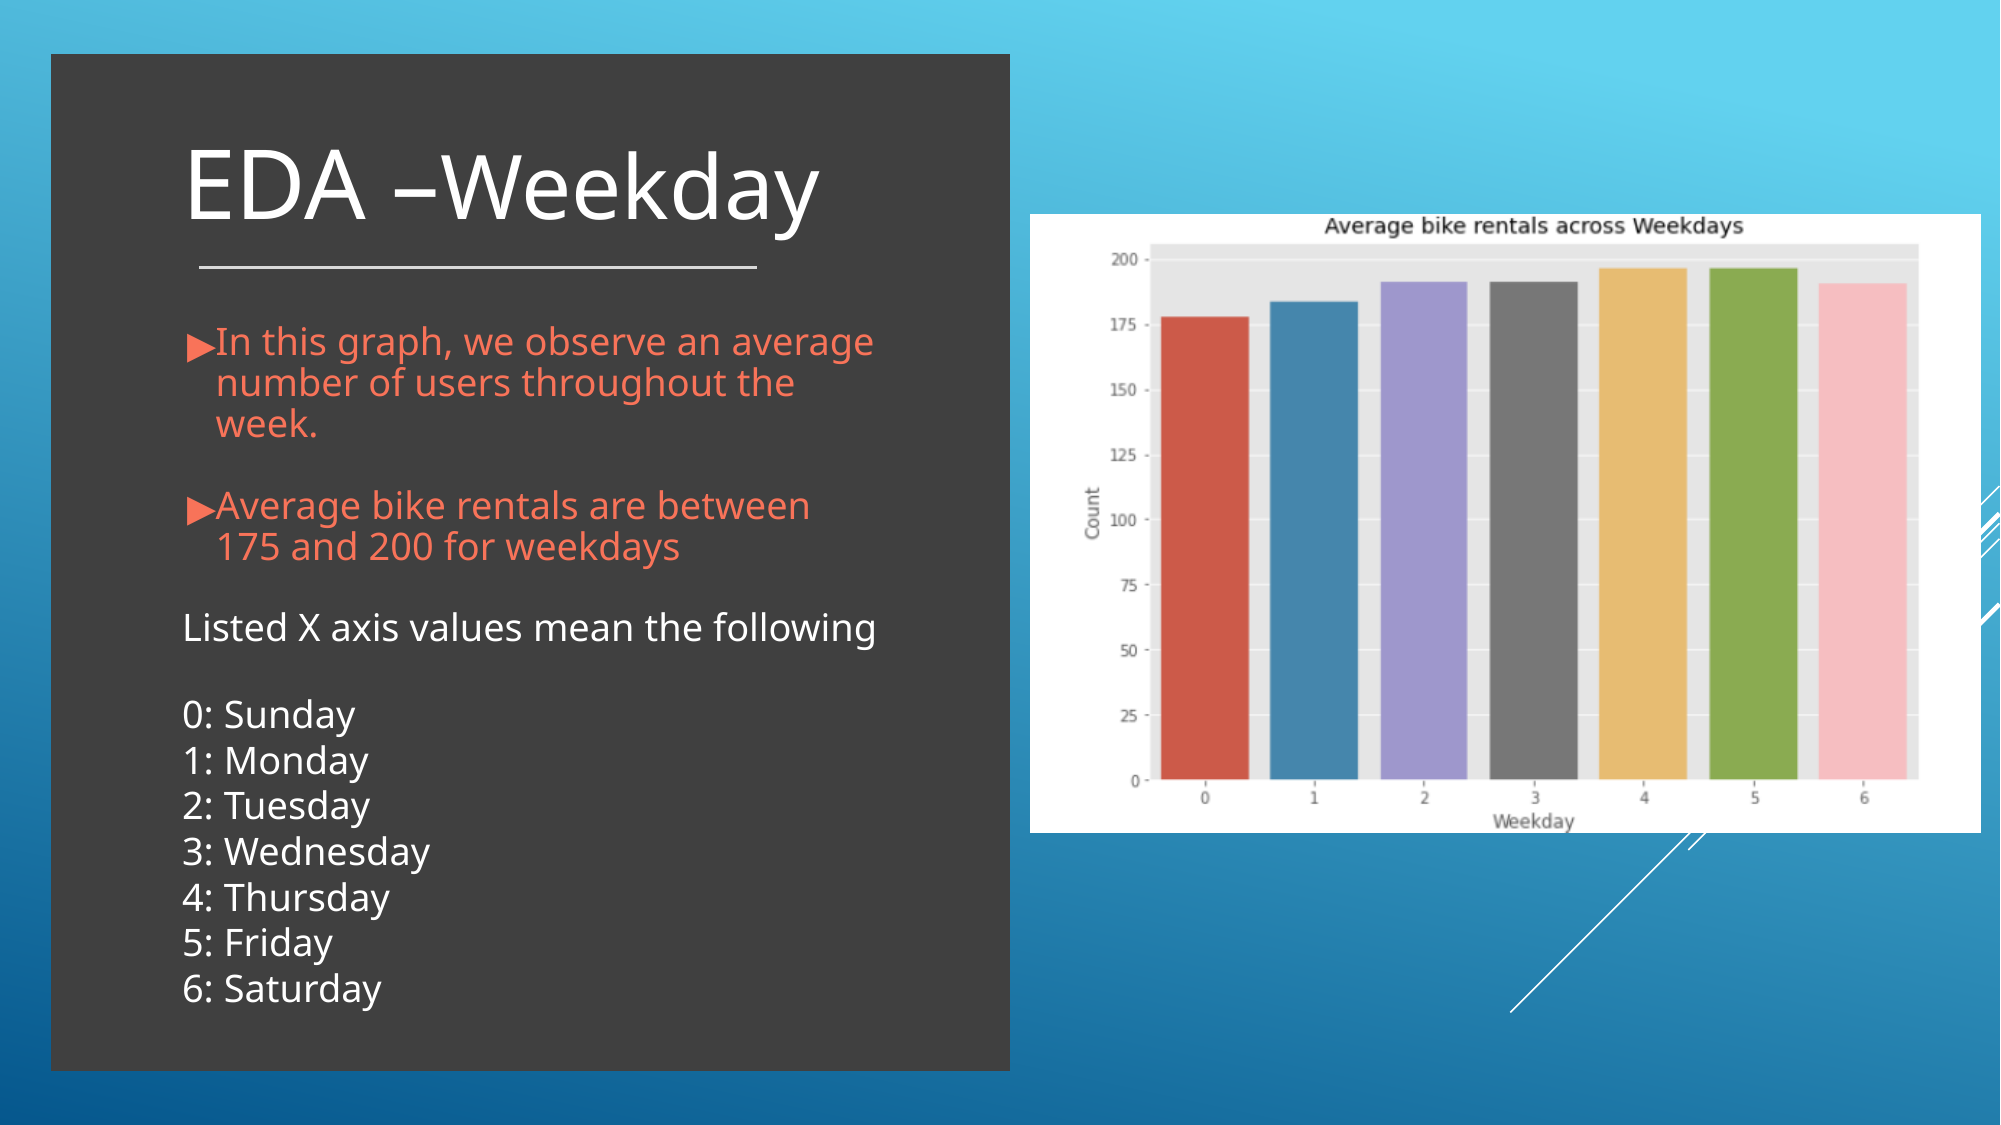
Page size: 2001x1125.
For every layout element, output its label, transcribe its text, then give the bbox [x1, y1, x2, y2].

title EDA –Weekday [167, 109, 899, 248]
list In this graph, we observe an average number of users throughout the week. Average bike rentals are between 175 and 200 for weekdays Listed X axis values mean the following 0: Sunday 1: Monday 2: Tuesday 3: Wednesday 4: Thursday 5: Friday 6: Saturday [167, 315, 899, 1030]
text_box [61, 64, 1000, 1061]
picture [1030, 214, 1981, 833]
